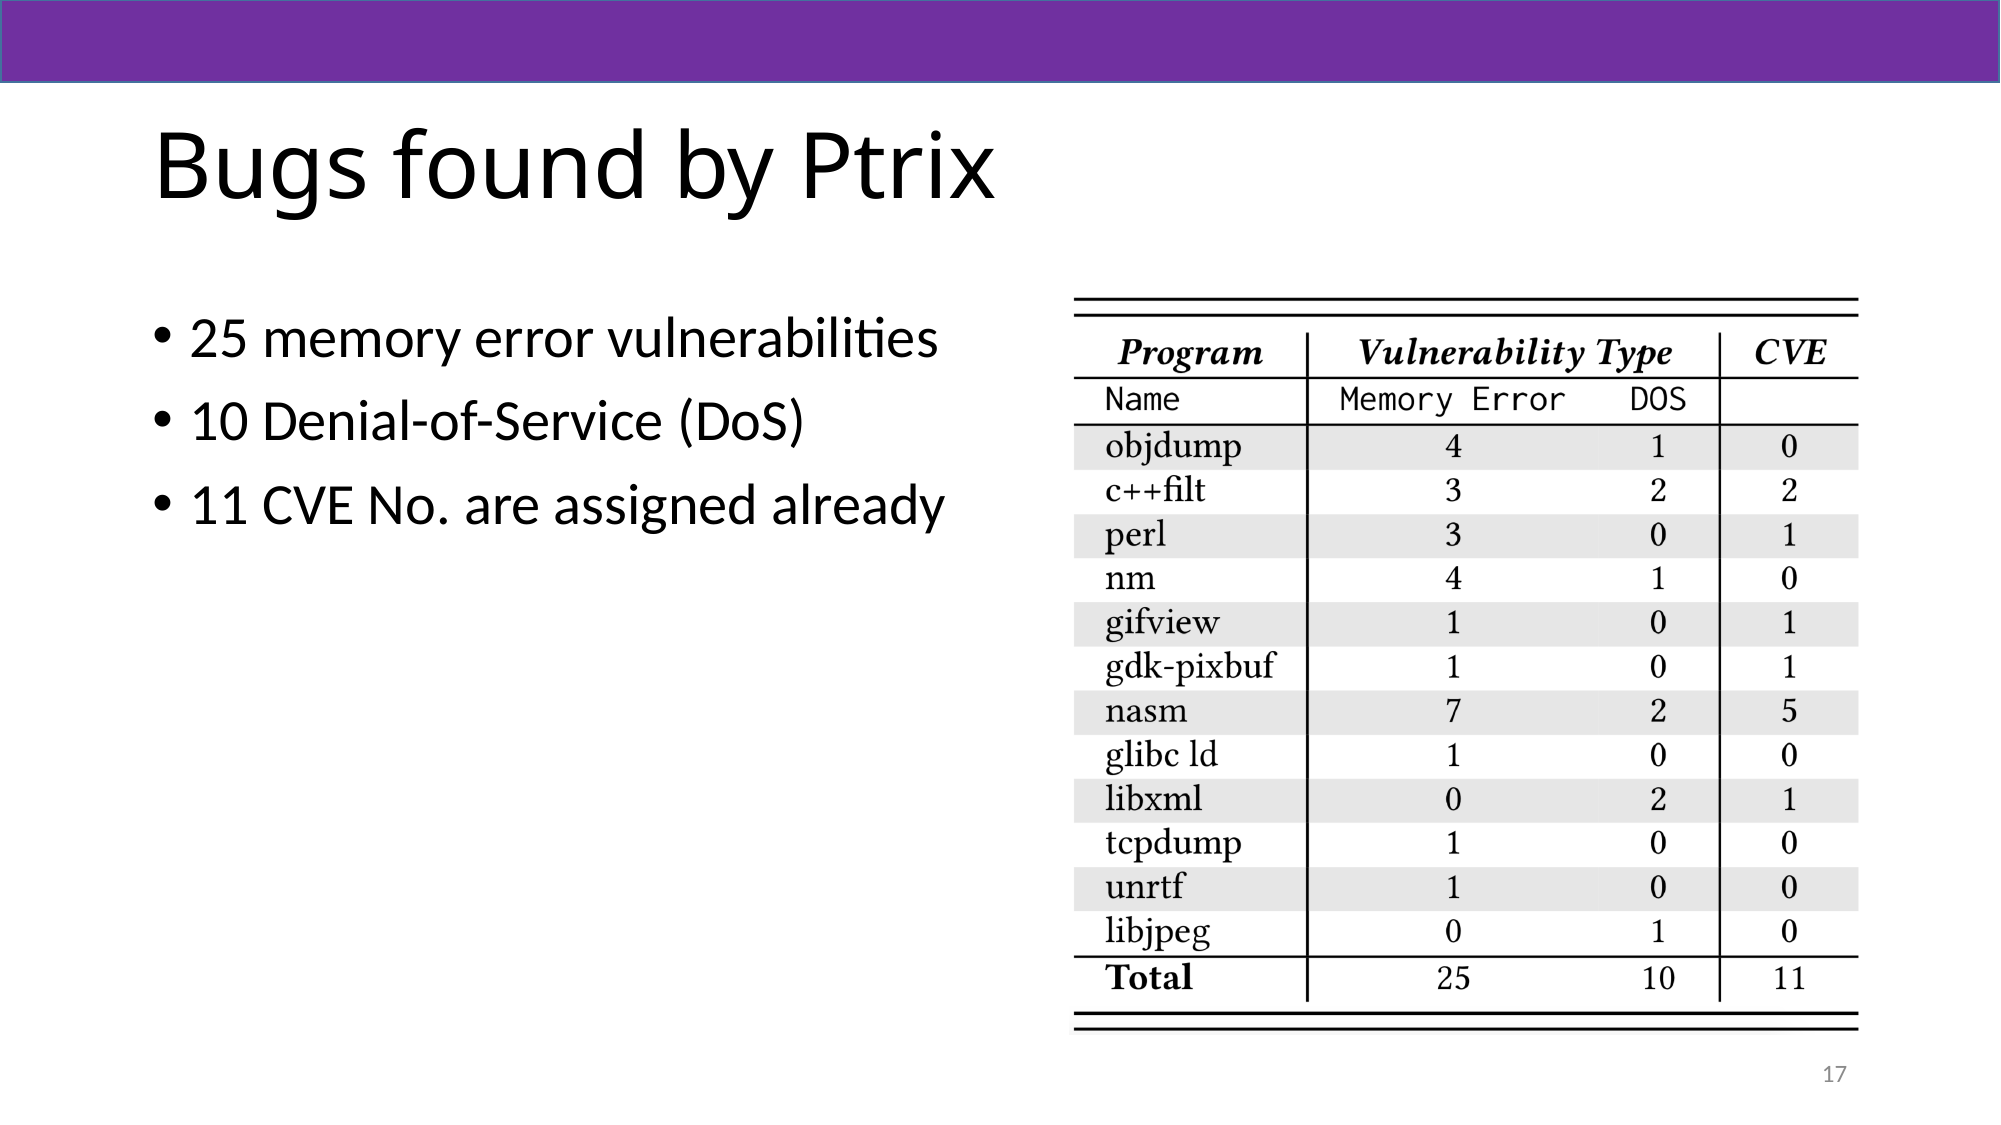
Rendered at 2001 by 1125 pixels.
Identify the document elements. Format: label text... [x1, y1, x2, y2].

text_box [0, 0, 2000, 83]
title Bugs found by Ptrix [137, 83, 1863, 278]
list 25 memory error vulnerabilities 10 Denial-of-Service (DoS) 11 CVE No. are assigned already [137, 299, 1069, 1014]
picture [1069, 292, 1863, 1035]
slide_number 17 [1412, 1042, 1863, 1103]
